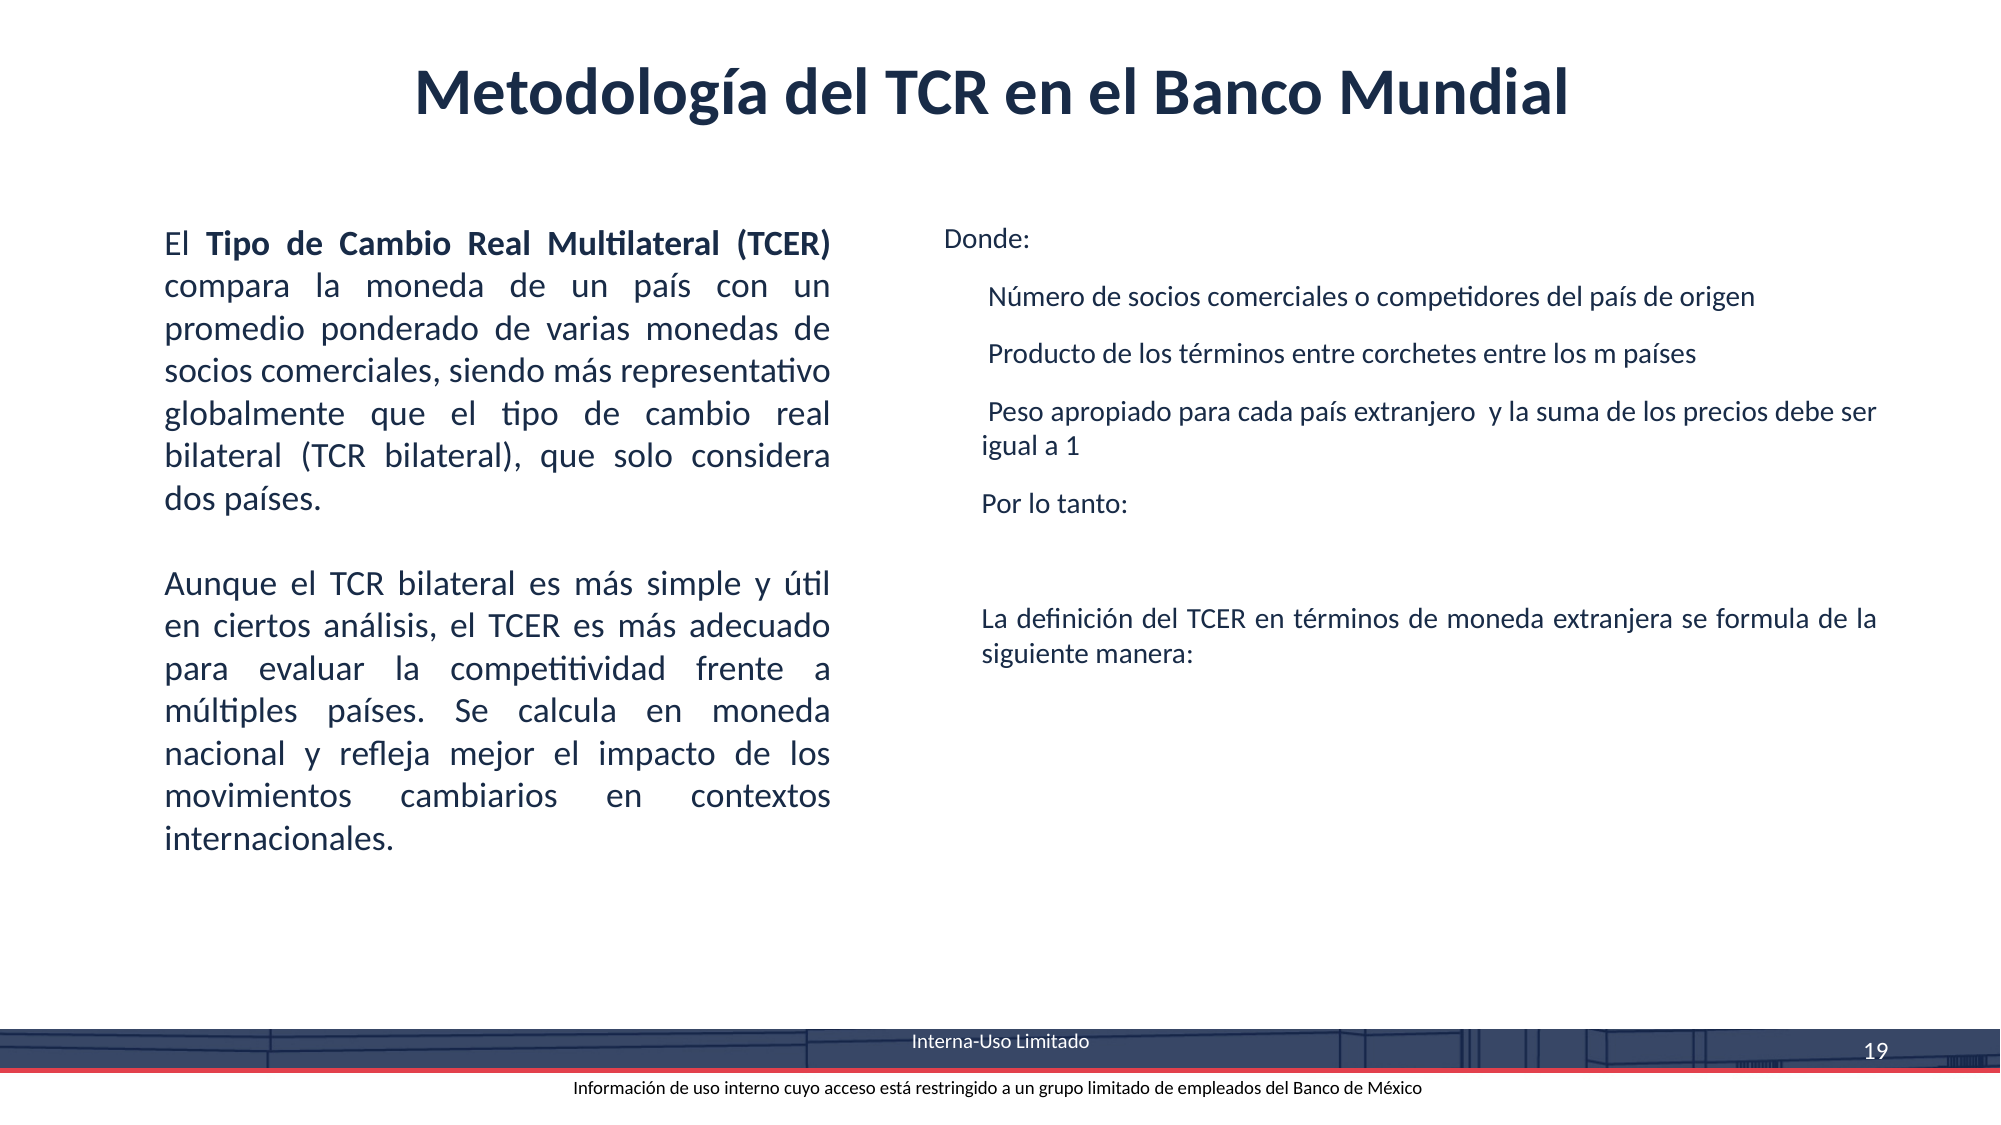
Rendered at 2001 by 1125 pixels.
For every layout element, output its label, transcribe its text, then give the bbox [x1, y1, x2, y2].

footer Interna-Uso Limitado Información de uso interno cuyo acceso está restringido a un grupo limitado de empleados del Banco de México [0, 1031, 1998, 1091]
picture [0, 1029, 2000, 1068]
text_box Metodología del TCR en el Banco Mundial [92, 11, 1893, 165]
text_box El Tipo de Cambio Real Multilateral (TCER) compara la moneda de un país con un promedio ponderado de varias monedas de socios comerciales, siendo más representativo globalmente que el tipo de cambio real bilateral (TCR bilateral), que solo considera dos países. Aunque el TCR bilateral es más simple y útil en ciertos análisis, el TCER es más adecuado para evaluar la competitividad frente a múltiples países. Se calcula en moneda nacional y refleja mejor el impacto de los movimientos cambiarios en contextos internacionales. [149, 212, 847, 865]
picture [0, 1073, 2000, 1116]
